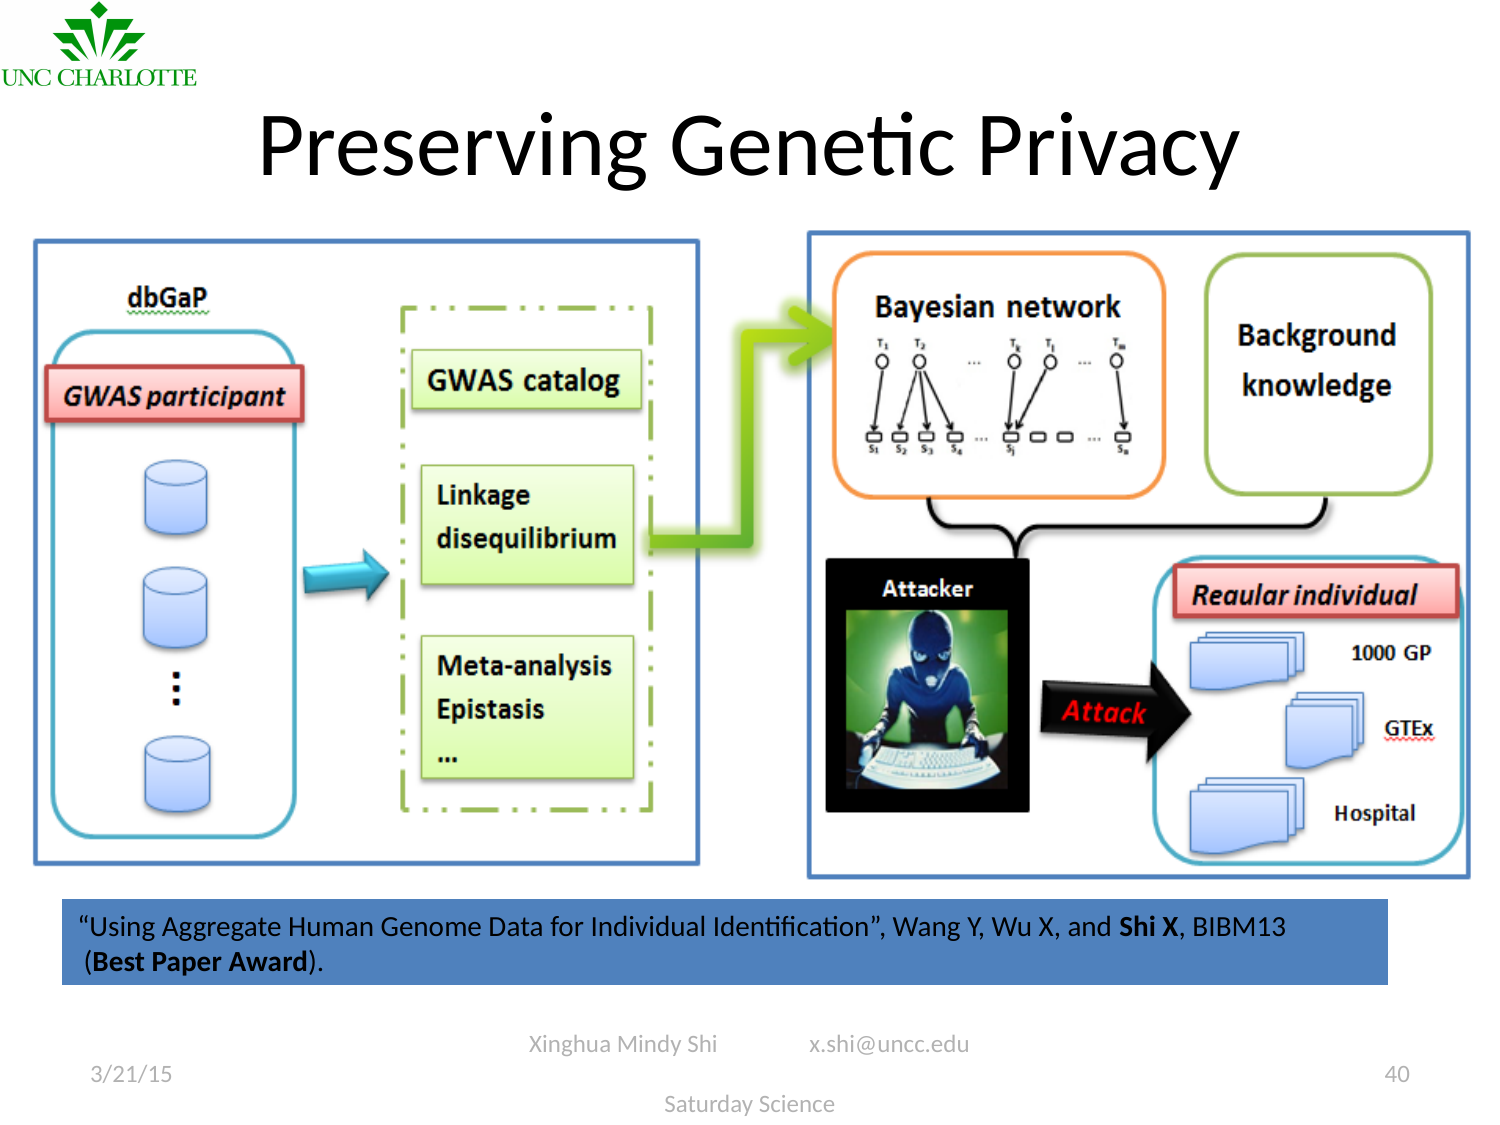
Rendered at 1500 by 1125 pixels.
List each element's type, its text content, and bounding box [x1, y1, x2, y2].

footer Xinghua Mindy Shi x.shi@uncc.edu Saturday Science [512, 1042, 988, 1103]
text_box “Using Aggregate Human Genome Data for Individual Identification”, Wang Y, Wu X, and Shi X, BIBM13 (Best Paper Award). [62, 899, 1388, 985]
picture [24, 224, 1482, 888]
title Preserving Genetic Privacy [75, 45, 1425, 223]
picture [0, 0, 201, 90]
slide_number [75, 1042, 425, 1103]
slide_number 40 [1074, 1042, 1425, 1103]
